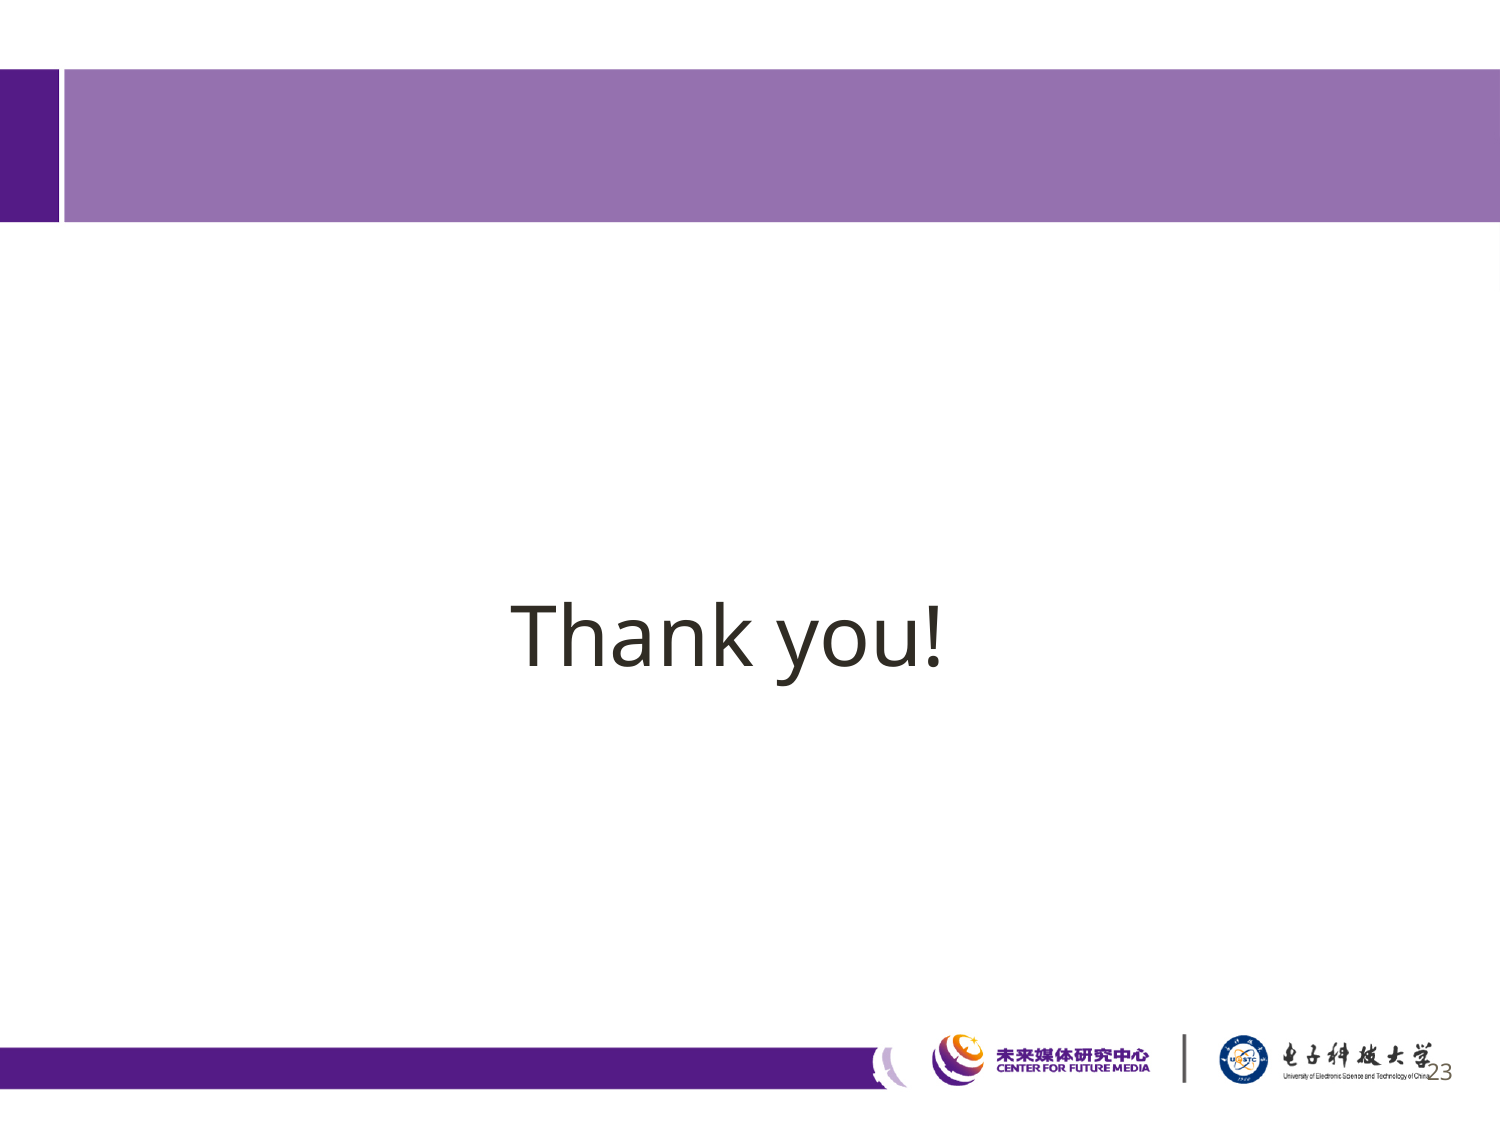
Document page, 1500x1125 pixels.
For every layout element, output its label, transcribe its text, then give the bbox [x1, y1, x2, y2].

text_box Thank you! [496, 574, 1031, 691]
slide_number 23 [1118, 1042, 1469, 1103]
picture [0, 0, 1500, 1125]
